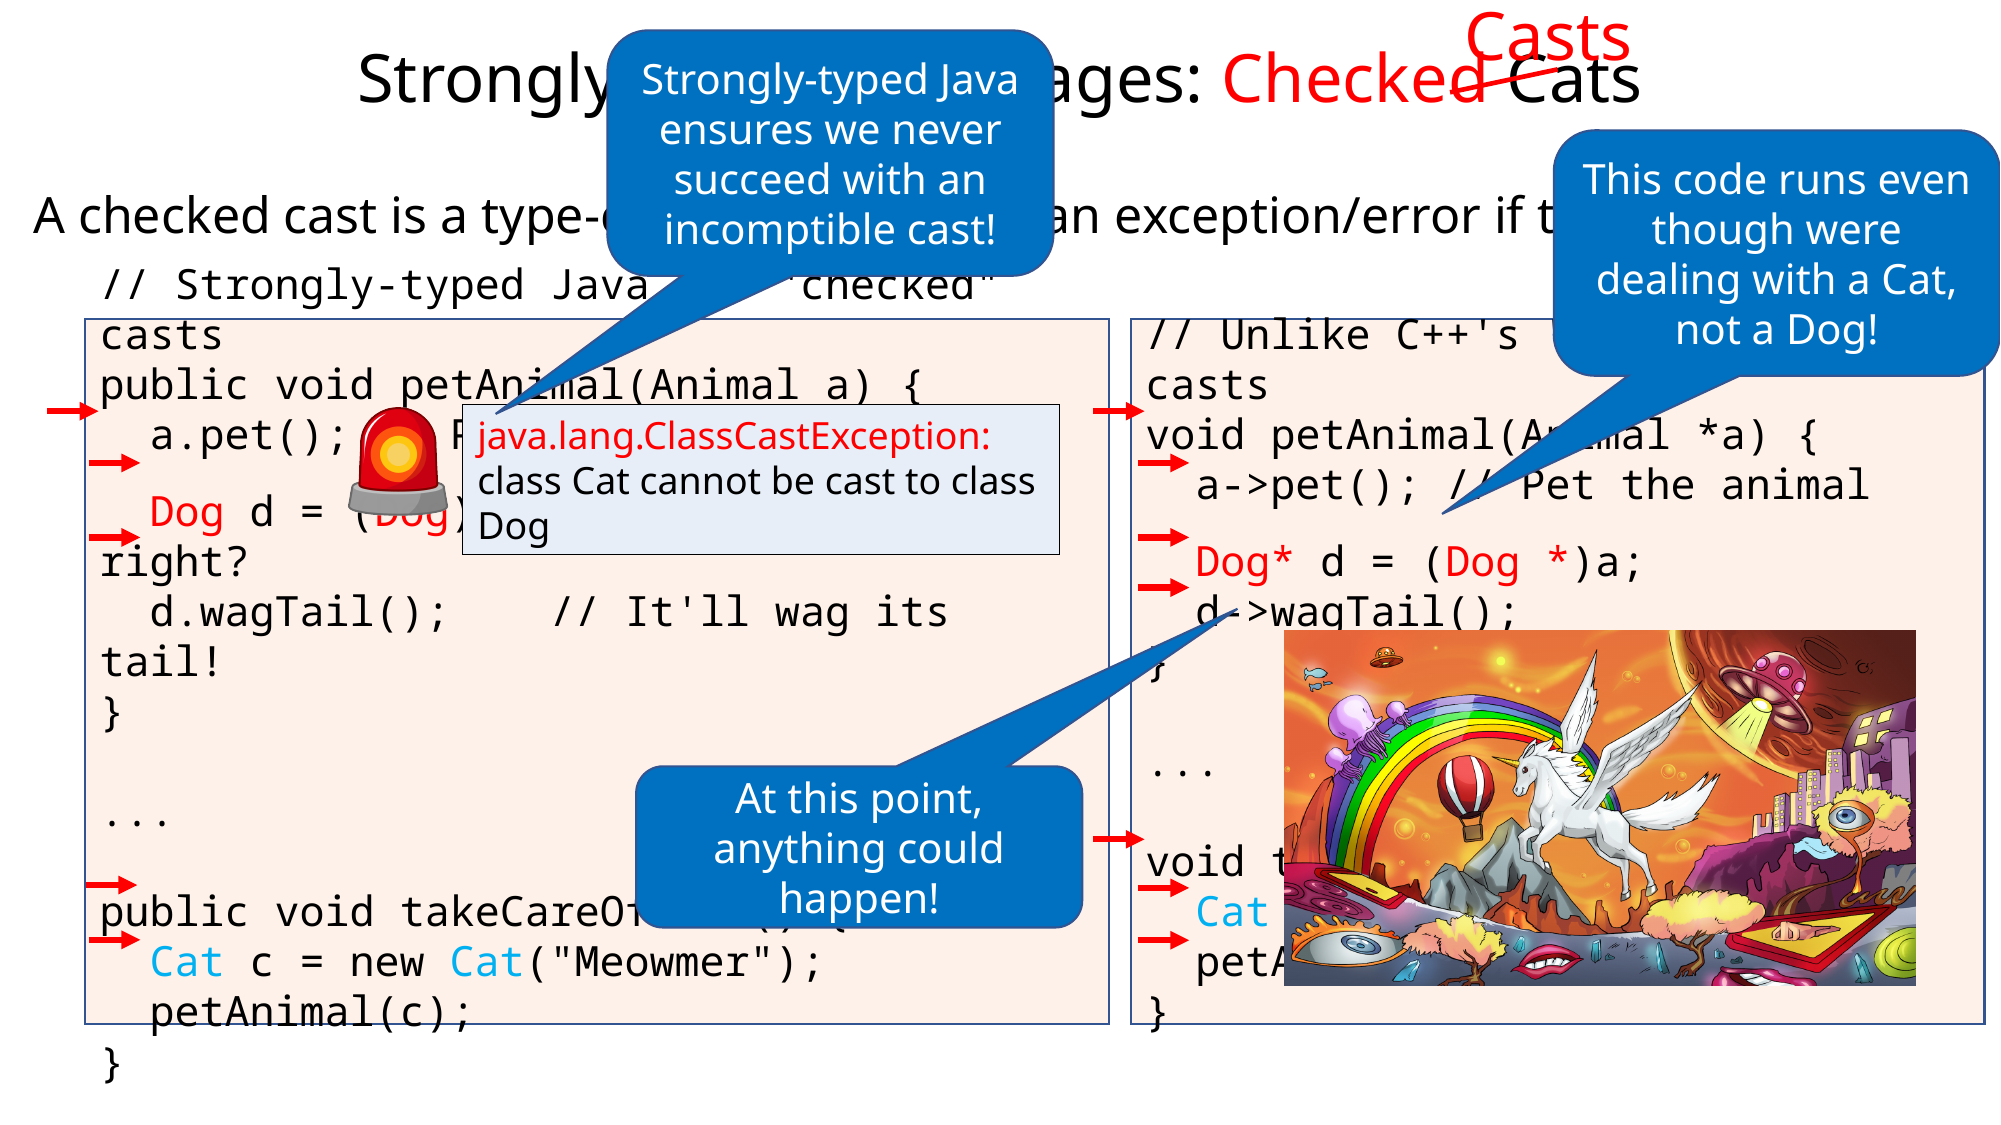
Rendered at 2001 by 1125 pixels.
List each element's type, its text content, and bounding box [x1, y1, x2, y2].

text_box This code runs even though were dealing with a Cat, not a Dog! [1441, 129, 2000, 515]
text_box At this point, anything could happen! [635, 607, 1239, 929]
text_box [320, 375, 1060, 525]
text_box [1449, 69, 1558, 93]
text_box Strongly-typed Java ensures we never succeed with an incomptible cast! [546, 29, 1055, 375]
title Strongly Typed Languages: Checked Cats [150, 0, 1850, 175]
text_box // Strongly-typed Java has "checked" casts public void petAnimal(Animal a) { a.pet(); // Pet the animal Dog d = (Dog)a; // Probably a dog, right? d.wagTail(); // It'll wag its tail! } ... public void takeCareOfCats() { Cat c = new Cat("Meowmer"); petAnimal(c); } [84, 318, 1110, 1025]
text_box A checked cast is a type-cast that results in an exception/error if the cast is illegal! [1052, 176, 1552, 252]
text_box // Unlike C++'s "unchecked" casts void petAnimal(Animal *a) { a->pet(); // Pet the animal Dog* d = (Dog *)a; d->wagTail(); } ... void takeCareOfCats() { Cat c("Meowmer"); petAnimal(&c); } [1130, 318, 1986, 1025]
text_box A checked cast is a type-cast that results in an exception/error if the cast is illegal! [2, 176, 609, 252]
text_box Casts [1450, 0, 1702, 82]
picture [1283, 630, 1916, 986]
